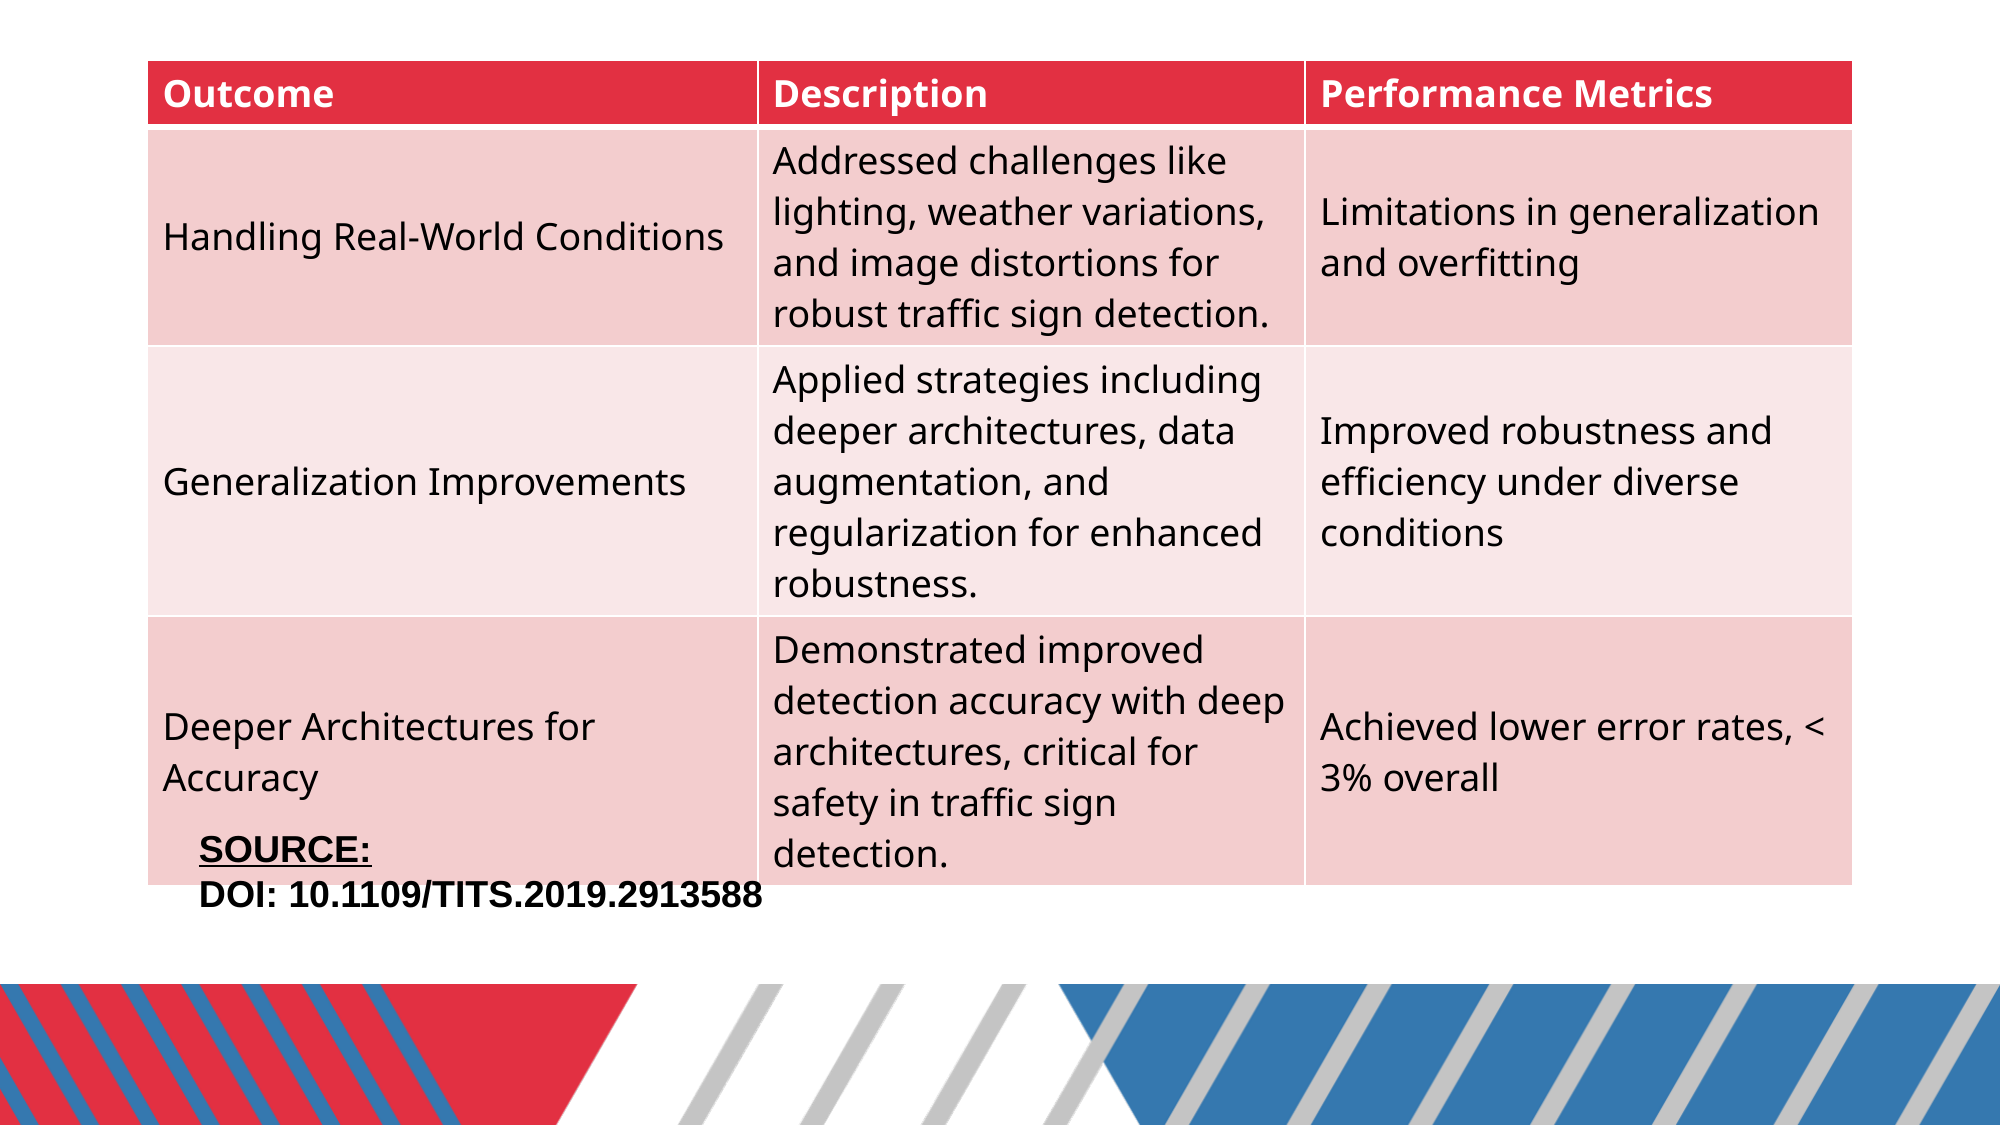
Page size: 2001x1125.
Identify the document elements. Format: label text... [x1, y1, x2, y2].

table_cell Generalization Improvements [148, 347, 757, 615]
table_header [1853, 356, 1862, 422]
table_cell [137, 555, 147, 620]
table_header Description [759, 61, 1304, 124]
table_cell Demonstrated improved detection accuracy with deep architectures, critical for safety in traffic sign detection. [759, 617, 1304, 885]
picture [0, 984, 2000, 1125]
table_cell Handling Real-World Conditions [148, 130, 757, 345]
table_header Outcome [148, 61, 757, 124]
table_header Performance Metrics [1306, 61, 1852, 124]
text_box SOURCE: DOI: 10.1109/TITS.2019.2913588 [184, 727, 850, 968]
table_cell [1853, 422, 1862, 489]
table_cell Addressed challenges like lighting, weather variations, and image distortions for robust traffic sign detection. [759, 130, 1304, 345]
table_cell Improved robustness and efficiency under diverse conditions [1306, 347, 1852, 615]
table_cell Limitations in generalization and overfitting [1306, 130, 1852, 345]
table_cell [137, 422, 147, 489]
table_cell Deeper Architectures for Accuracy [148, 617, 757, 885]
table_cell Applied strategies including deeper architectures, data augmentation, and regularization for enhanced robustness. [759, 347, 1304, 615]
table_header [137, 356, 147, 422]
table_cell Achieved lower error rates, < 3% overall [1306, 617, 1852, 885]
table_cell [1853, 489, 1862, 555]
table_cell [137, 489, 147, 555]
table_cell [1853, 555, 1862, 620]
